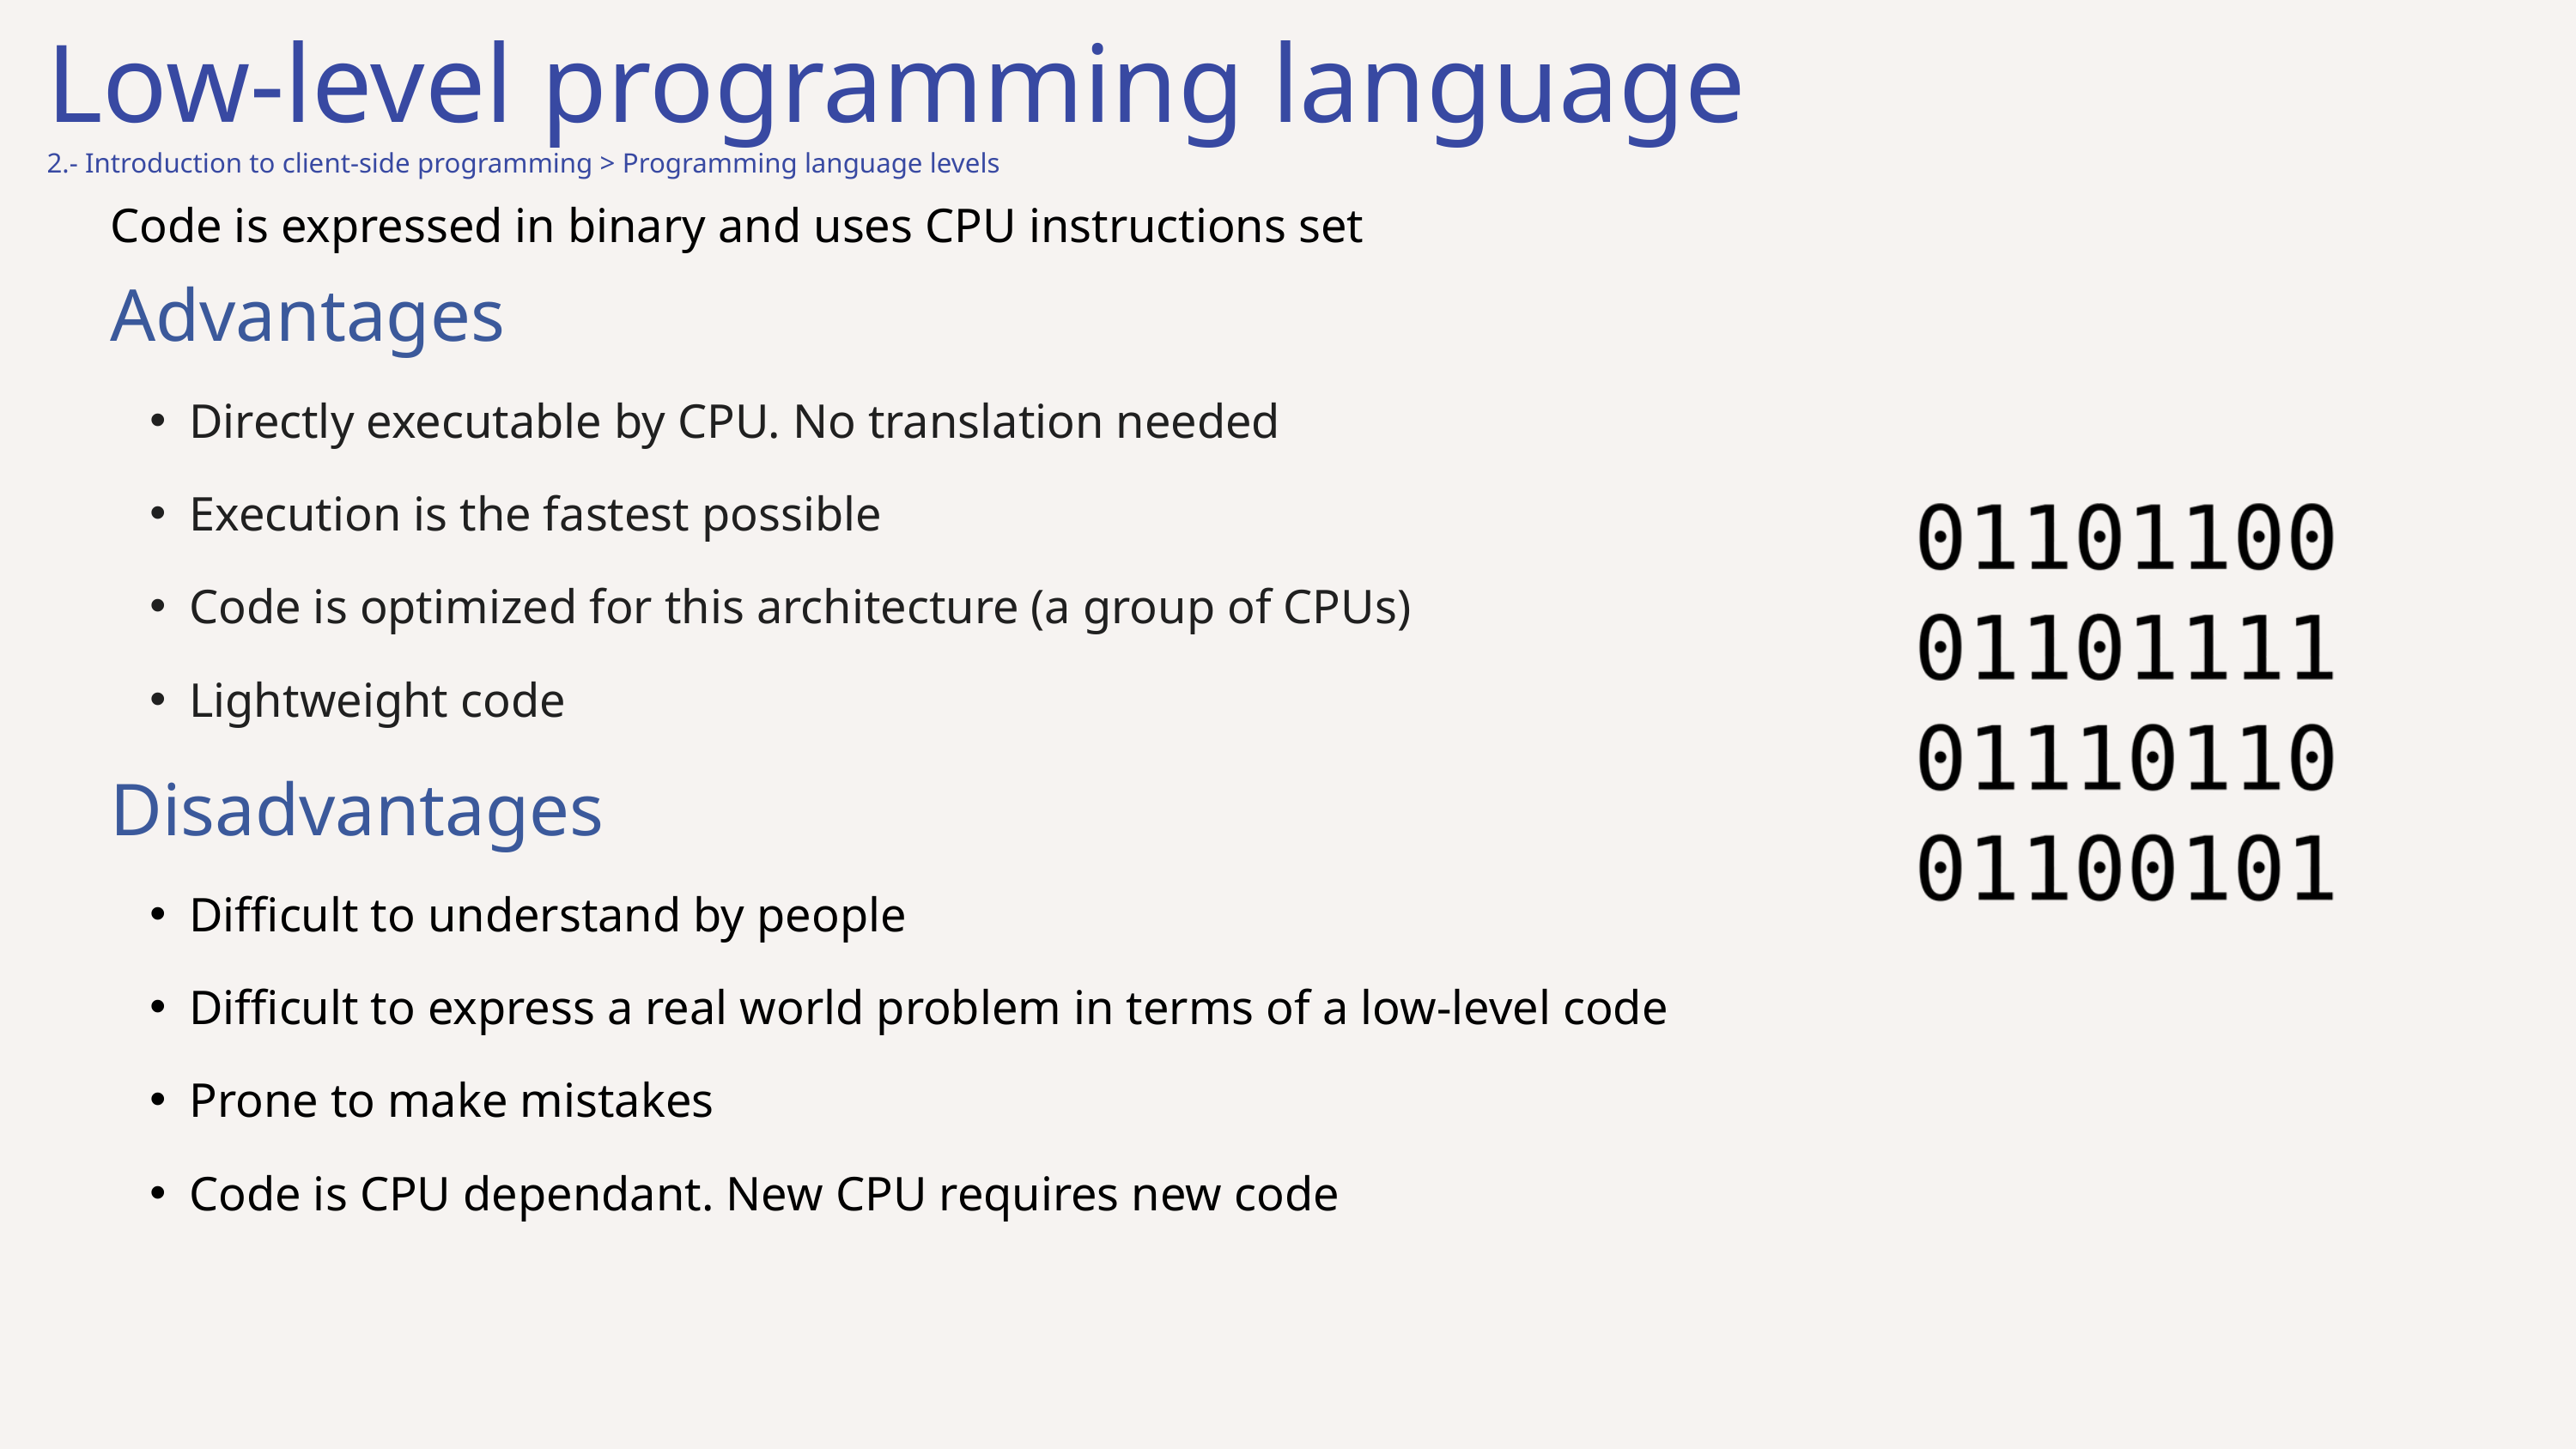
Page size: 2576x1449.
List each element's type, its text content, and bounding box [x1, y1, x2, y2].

text_box 2.- Introduction to client-side programming > Programming language levels [46, 149, 1940, 179]
text_box Code is expressed in binary and uses CPU instructions set [110, 201, 1892, 252]
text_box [110, 272, 1836, 726]
text_box Low-level programming language [46, 25, 1940, 144]
text_box [1869, 331, 2398, 1052]
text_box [110, 767, 1836, 1221]
